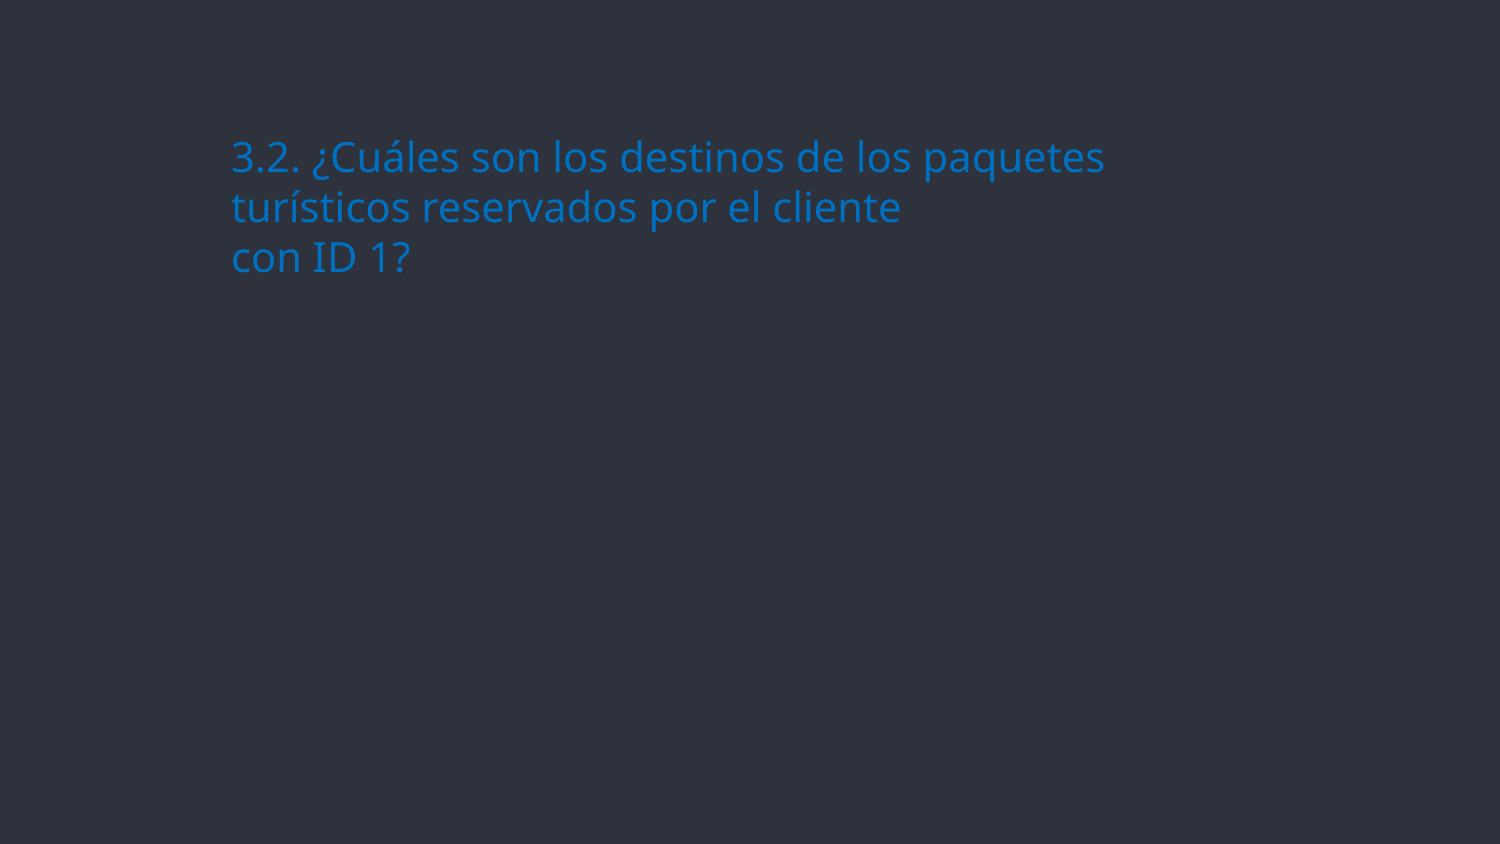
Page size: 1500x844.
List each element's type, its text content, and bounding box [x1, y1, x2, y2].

text_box 3.2. ¿Cuáles son los destinos de los paquetes turísticos reservados por el cliente con ID 1? [216, 115, 1257, 288]
